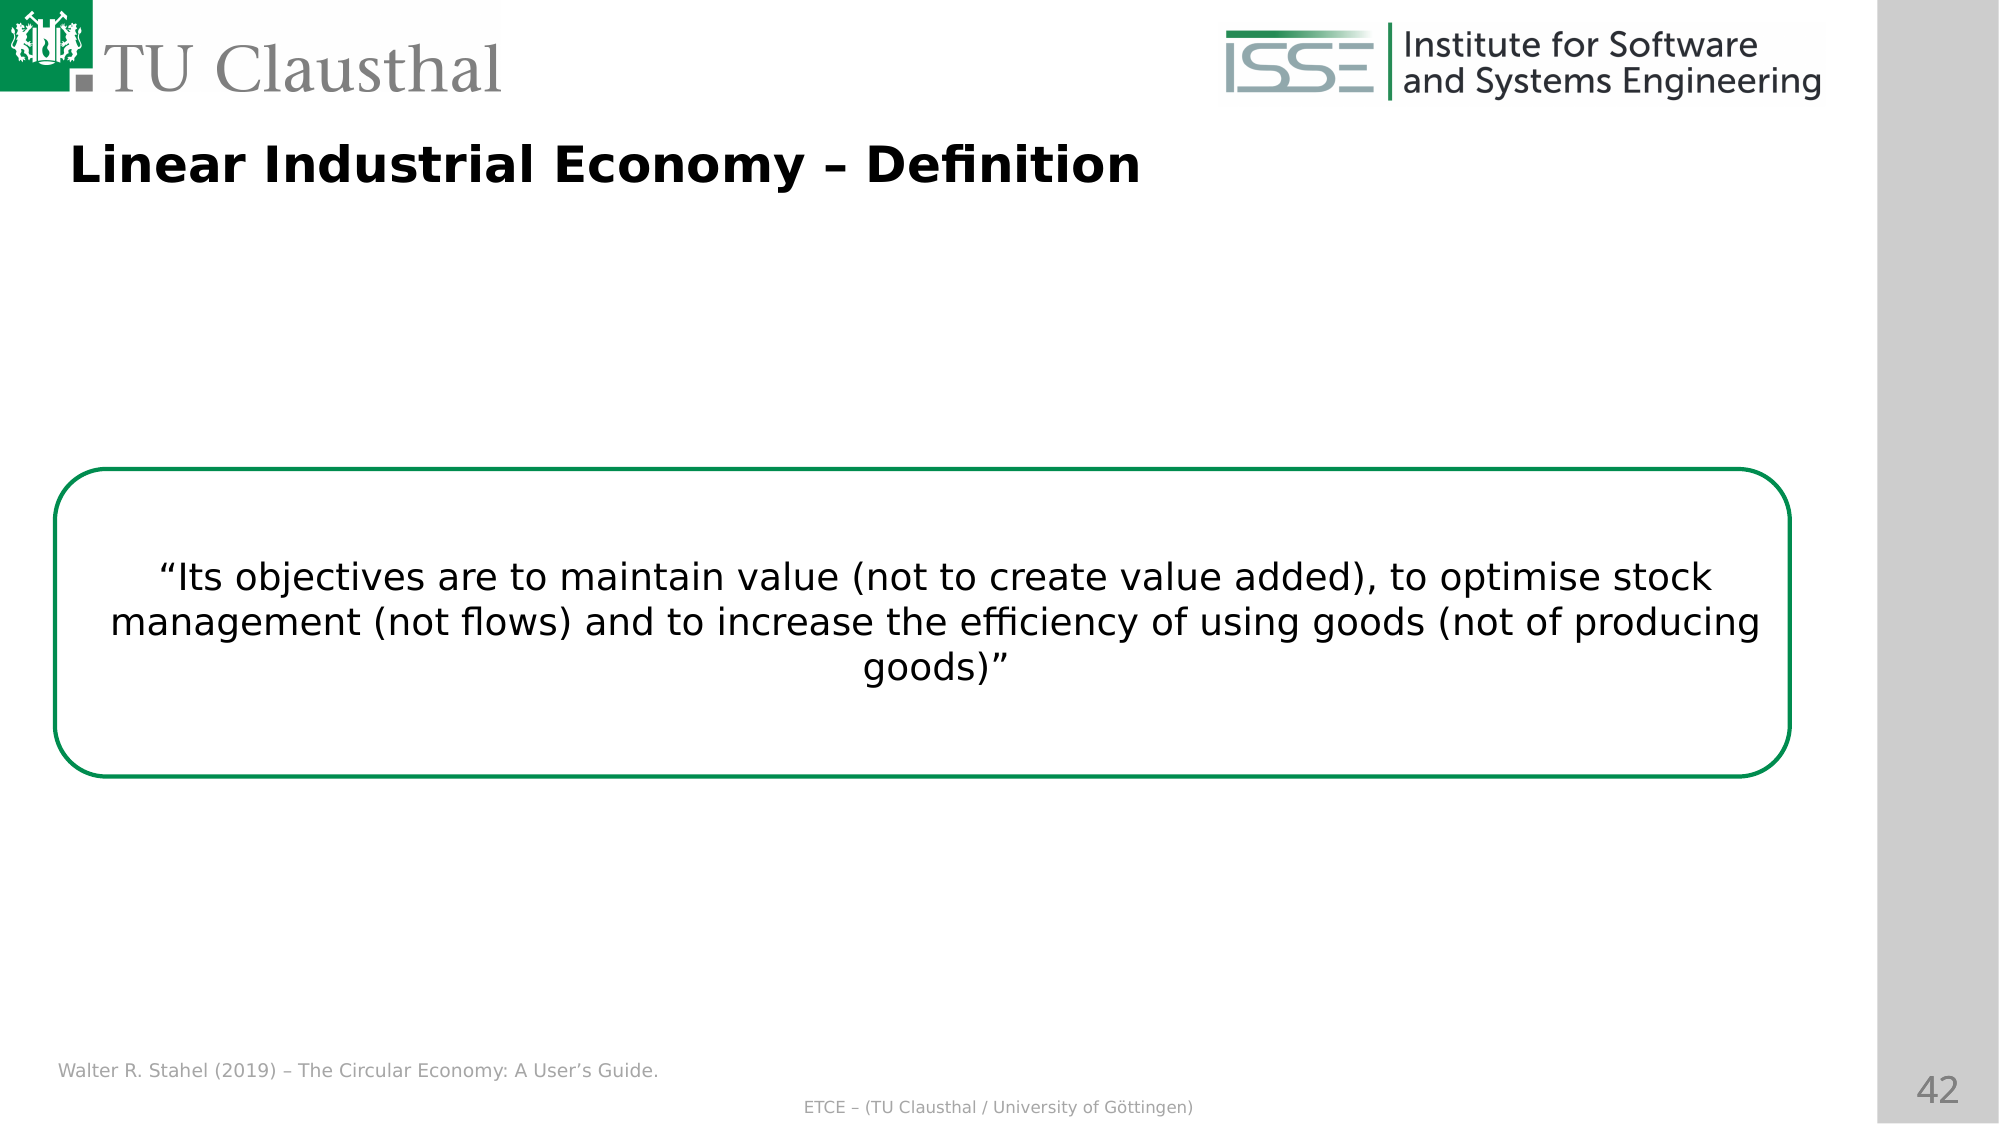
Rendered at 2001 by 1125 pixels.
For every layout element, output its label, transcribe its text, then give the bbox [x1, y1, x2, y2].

text_box Linear Industrial Economy – Definition [54, 125, 1818, 207]
text_box Walter R. Stahel (2019) – The Circular Economy: A User’s Guide. [43, 1051, 1105, 1089]
picture [0, 0, 501, 92]
text_box “Its objectives are to maintain value (not to create value added), to optimise stock management (not flows) and to increase the efficiency of using goods (not of producing goods)” [54, 208, 1818, 1034]
text_box [52, 466, 1792, 779]
picture [1218, 22, 1826, 107]
